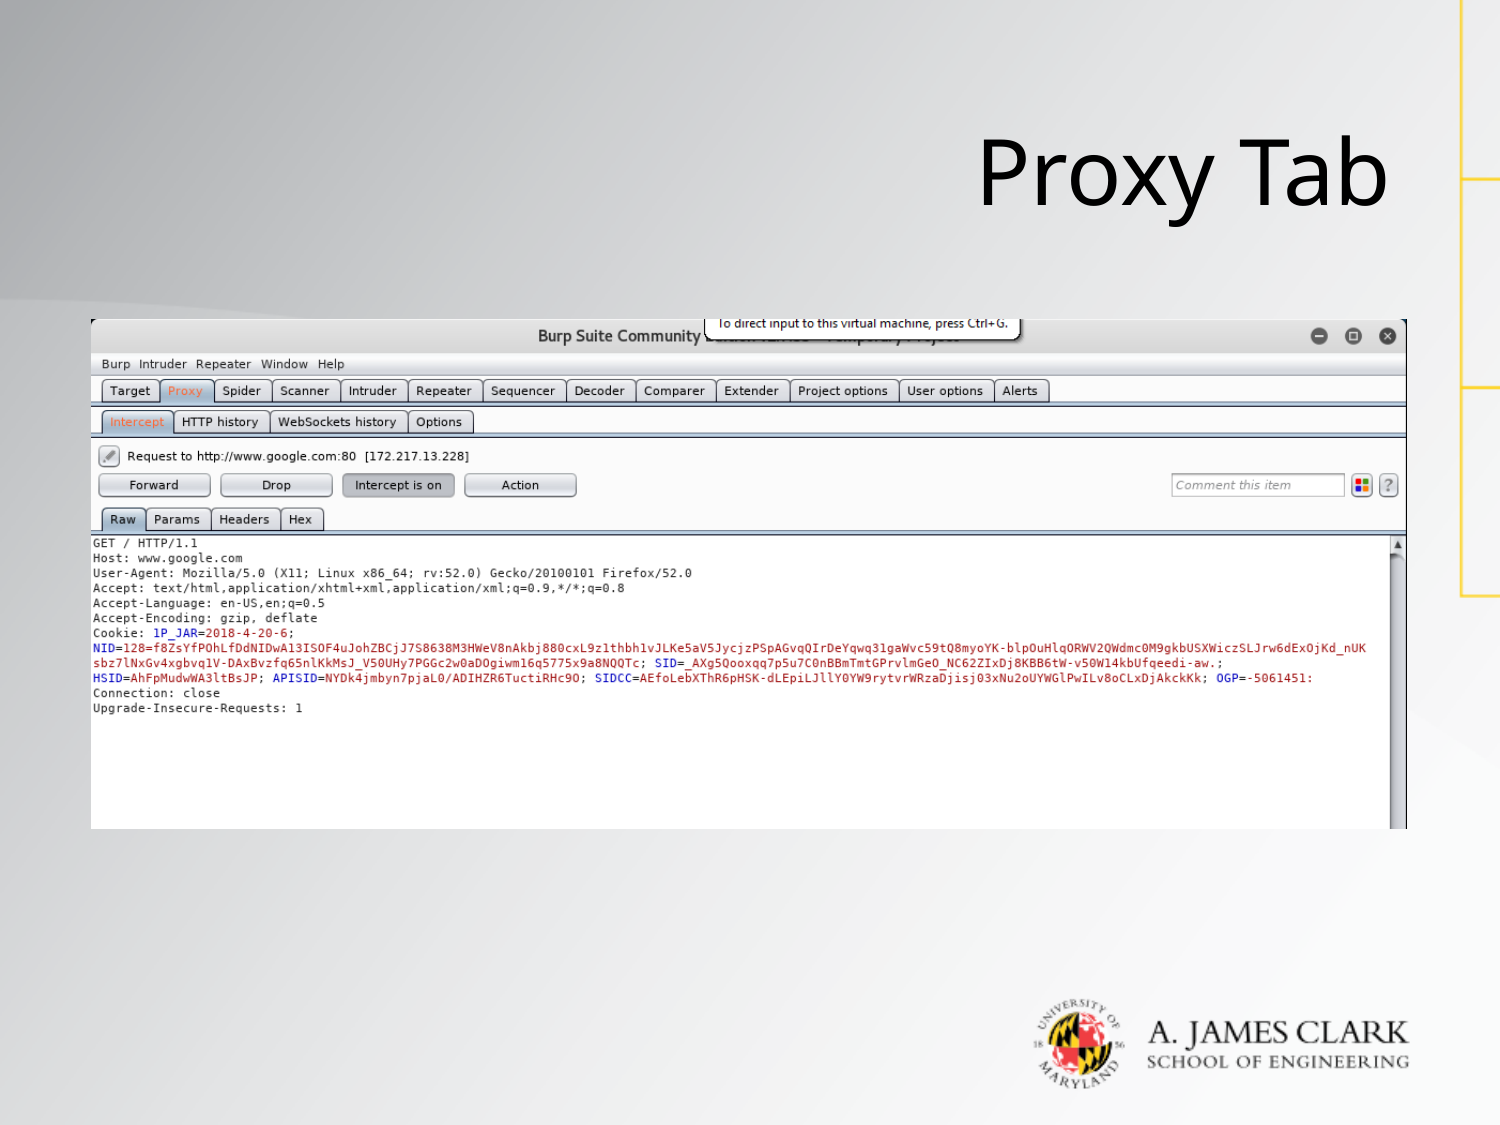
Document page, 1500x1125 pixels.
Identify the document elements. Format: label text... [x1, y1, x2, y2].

picture [91, 319, 1407, 829]
title Proxy Tab [75, 45, 1407, 231]
